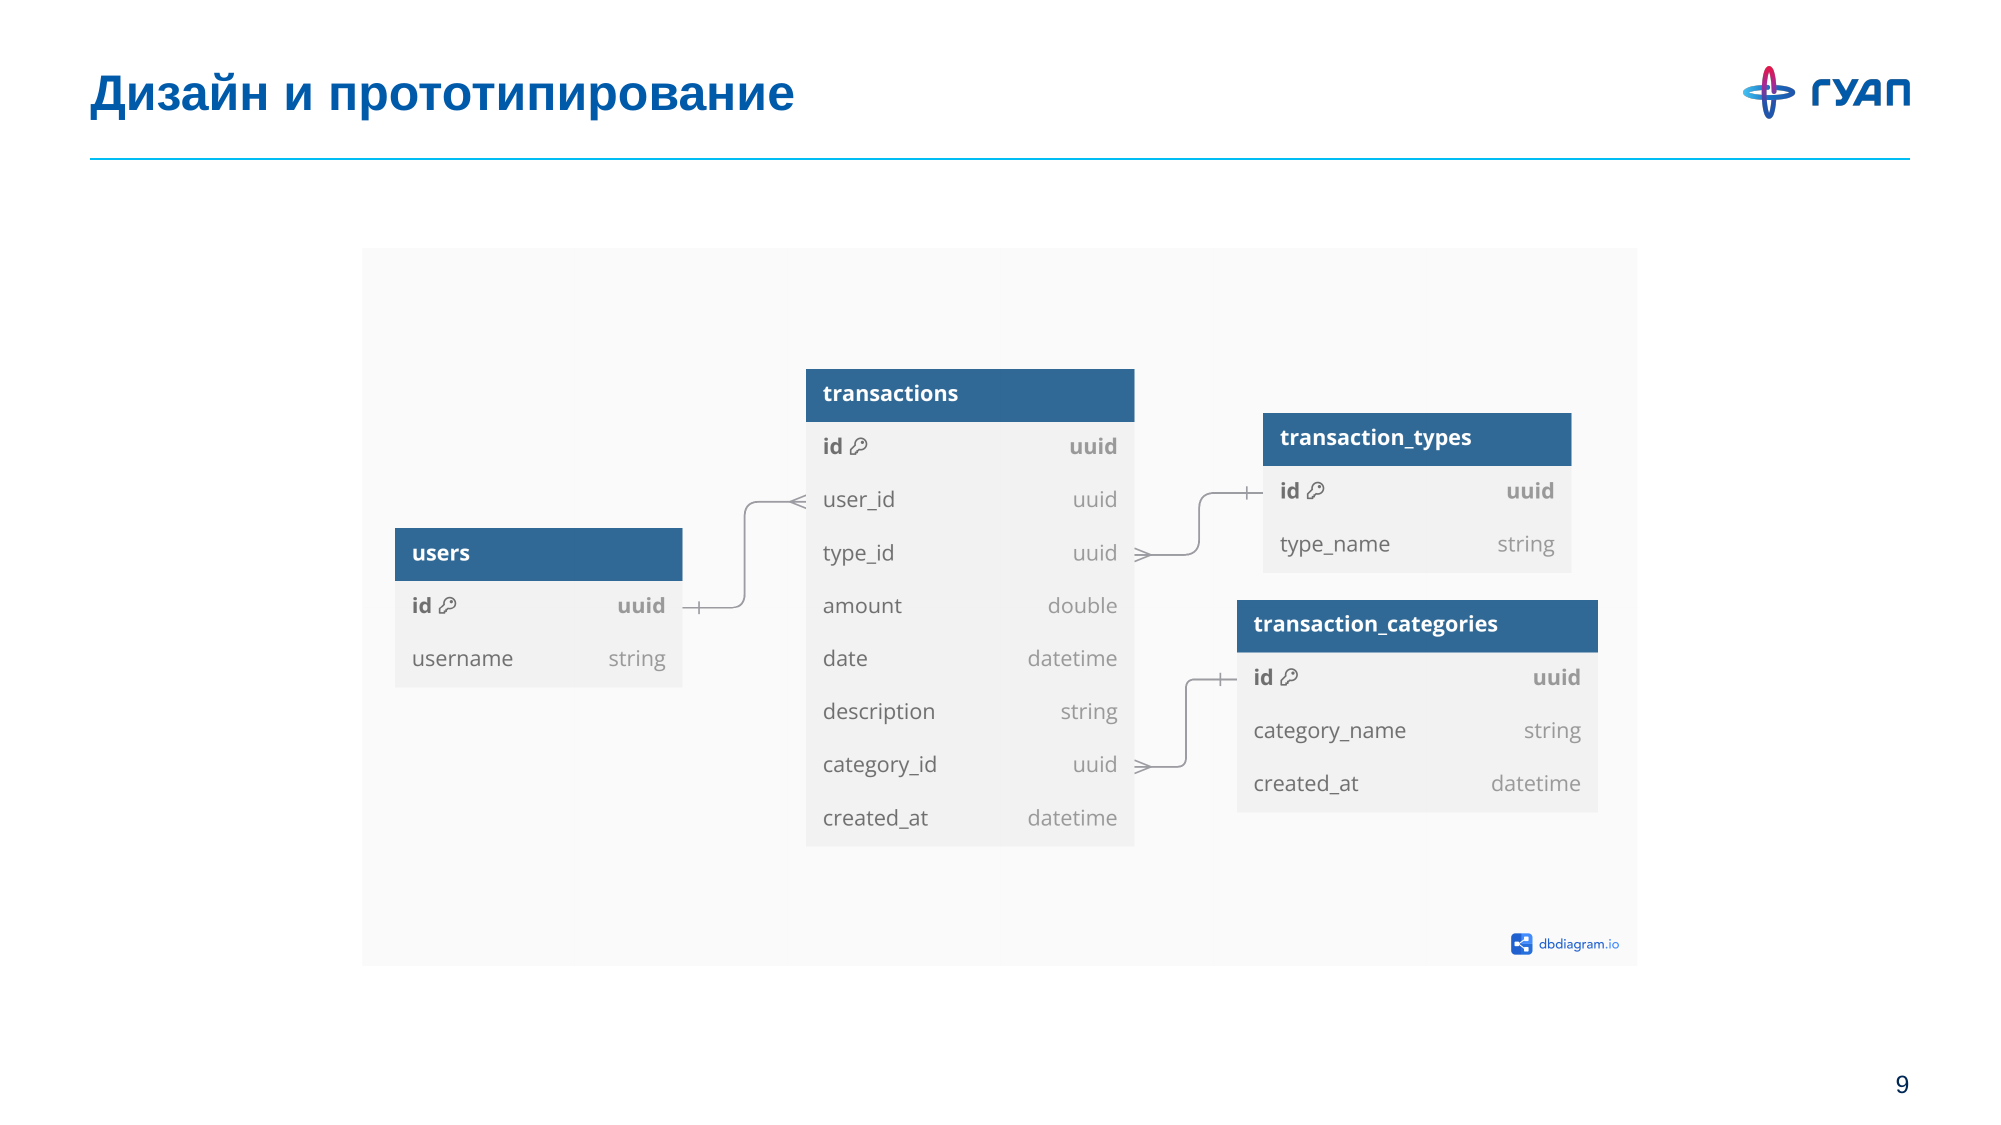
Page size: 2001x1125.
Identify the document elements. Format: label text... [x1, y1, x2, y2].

title Дизайн и прототипирование [90, 66, 1667, 122]
picture [362, 248, 1638, 966]
picture [1743, 66, 1910, 119]
